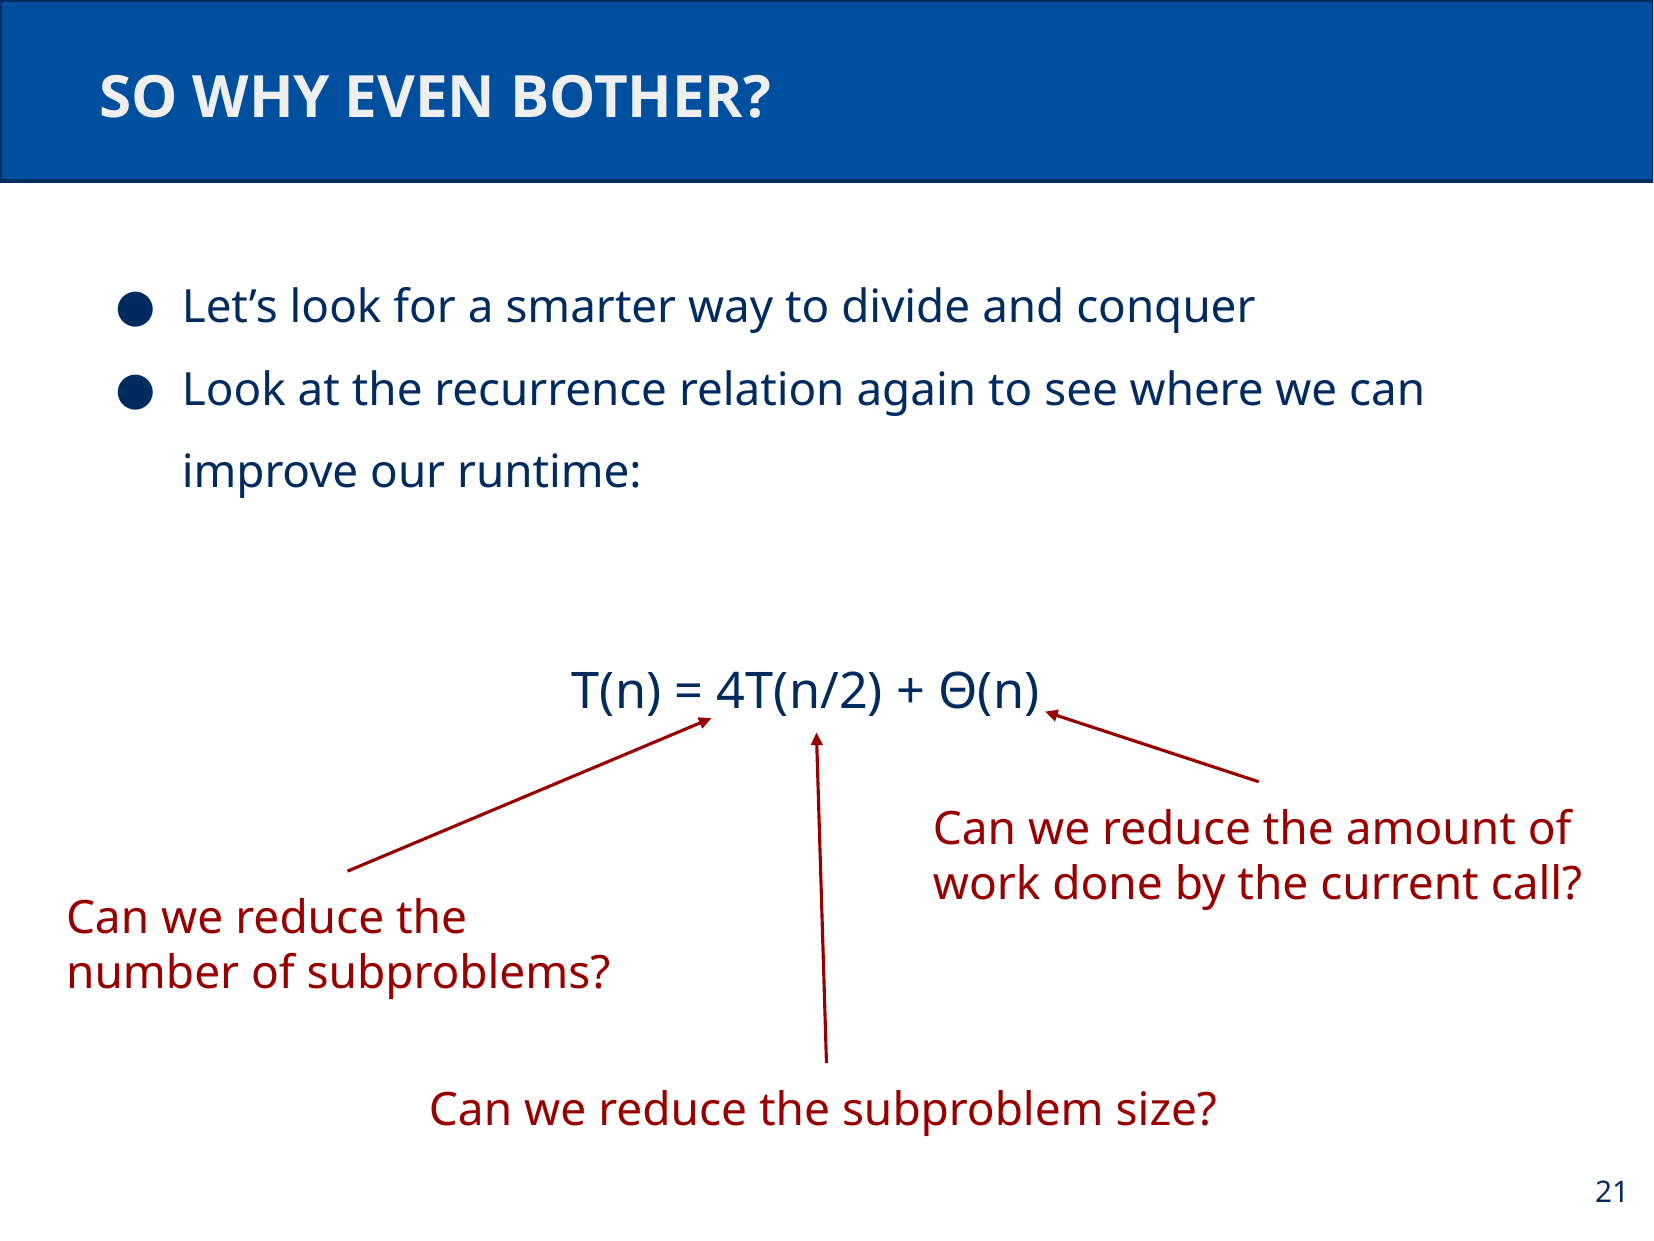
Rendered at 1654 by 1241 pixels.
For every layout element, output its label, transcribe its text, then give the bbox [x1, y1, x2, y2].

text_box T(n) = 4T(n/2) + Θ(n) [555, 606, 1098, 771]
list Can we reduce the number of subproblems? [49, 871, 646, 1036]
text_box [1044, 711, 1260, 782]
title SO WHY EVEN BOTHER? [82, 36, 1571, 146]
list Can we reduce the subproblem size? [412, 1063, 1241, 1173]
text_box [816, 732, 827, 1064]
list Let’s look for a smarter way to divide and conquer Look at the recurrence relation again to see where we can improve our runtime: [82, 232, 1571, 561]
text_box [347, 718, 712, 872]
slide_number 21 [1546, 1145, 1647, 1241]
list Can we reduce the amount of work done by the current call? [916, 781, 1602, 955]
